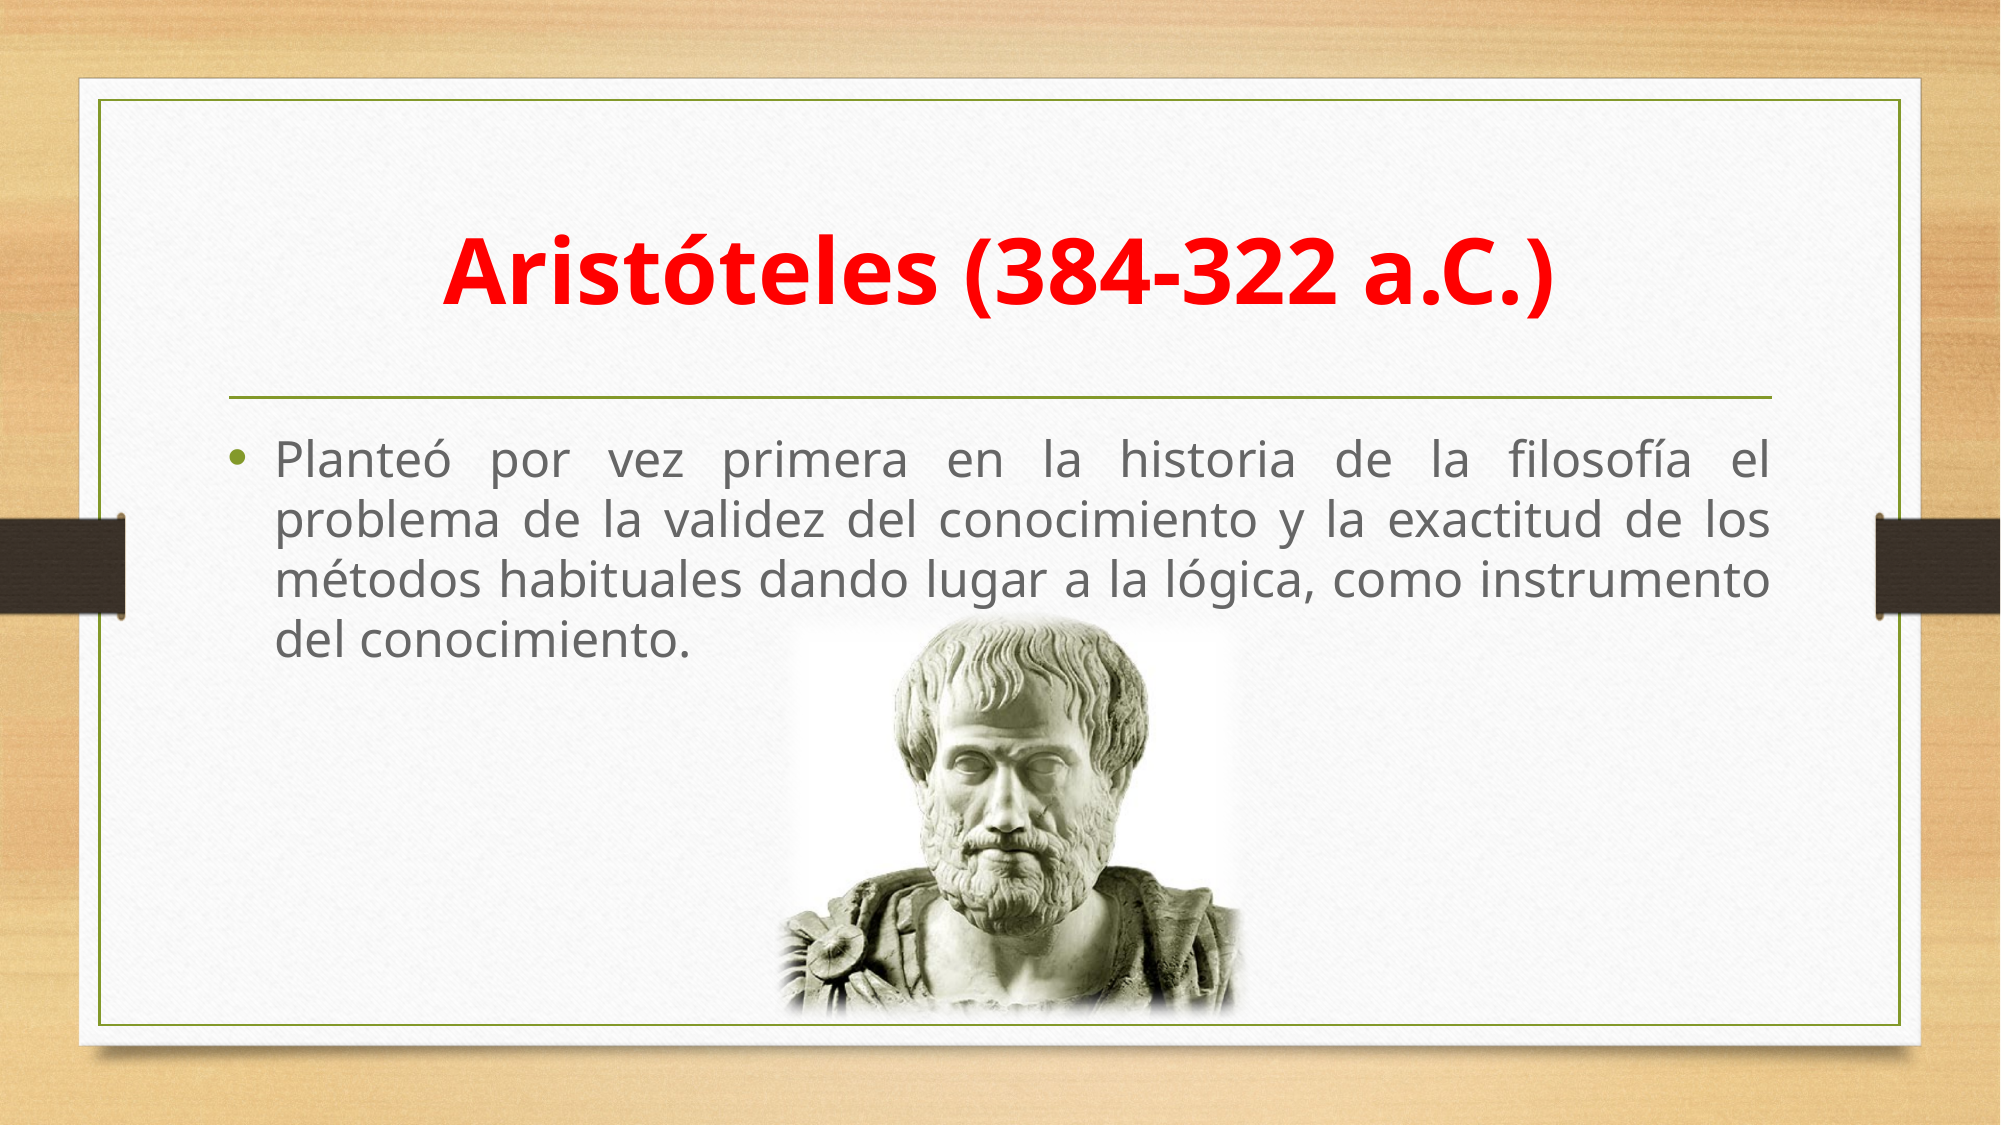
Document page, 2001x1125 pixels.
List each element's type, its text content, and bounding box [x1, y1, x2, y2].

list Planteó por vez primera en la historia de la filosofía el problema de la validez del conocimiento y la exactitud de los métodos habituales dando lugar a la lógica, como instrumento del conocimiento. [212, 419, 1788, 964]
picture [0, 0, 2001, 1125]
title Aristóteles (384-322 a.C.) [212, 161, 1788, 375]
